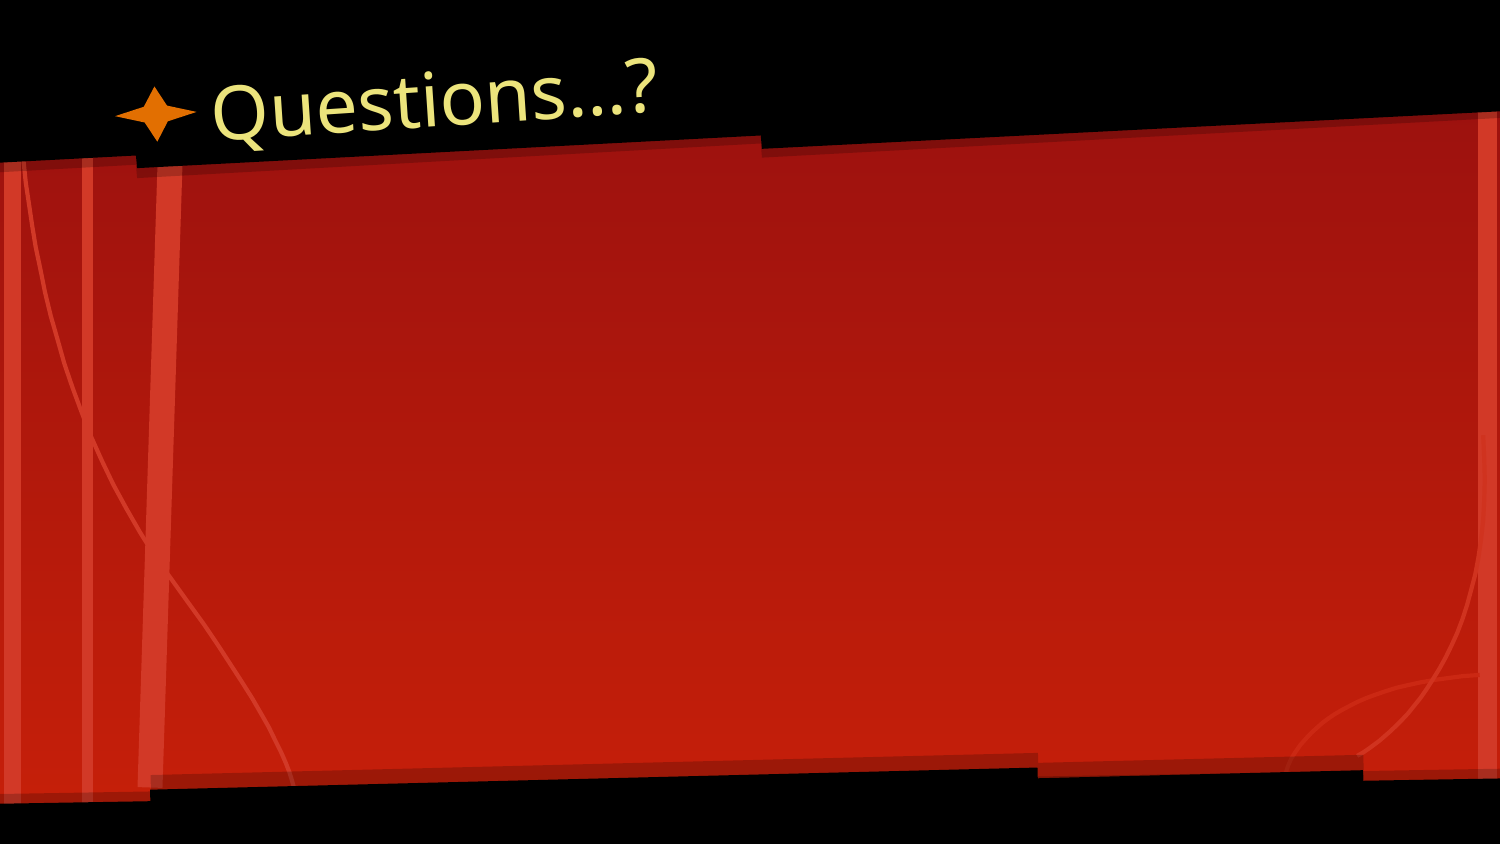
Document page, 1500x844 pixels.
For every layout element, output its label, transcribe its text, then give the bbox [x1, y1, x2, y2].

title Questions…? [191, 0, 1500, 183]
